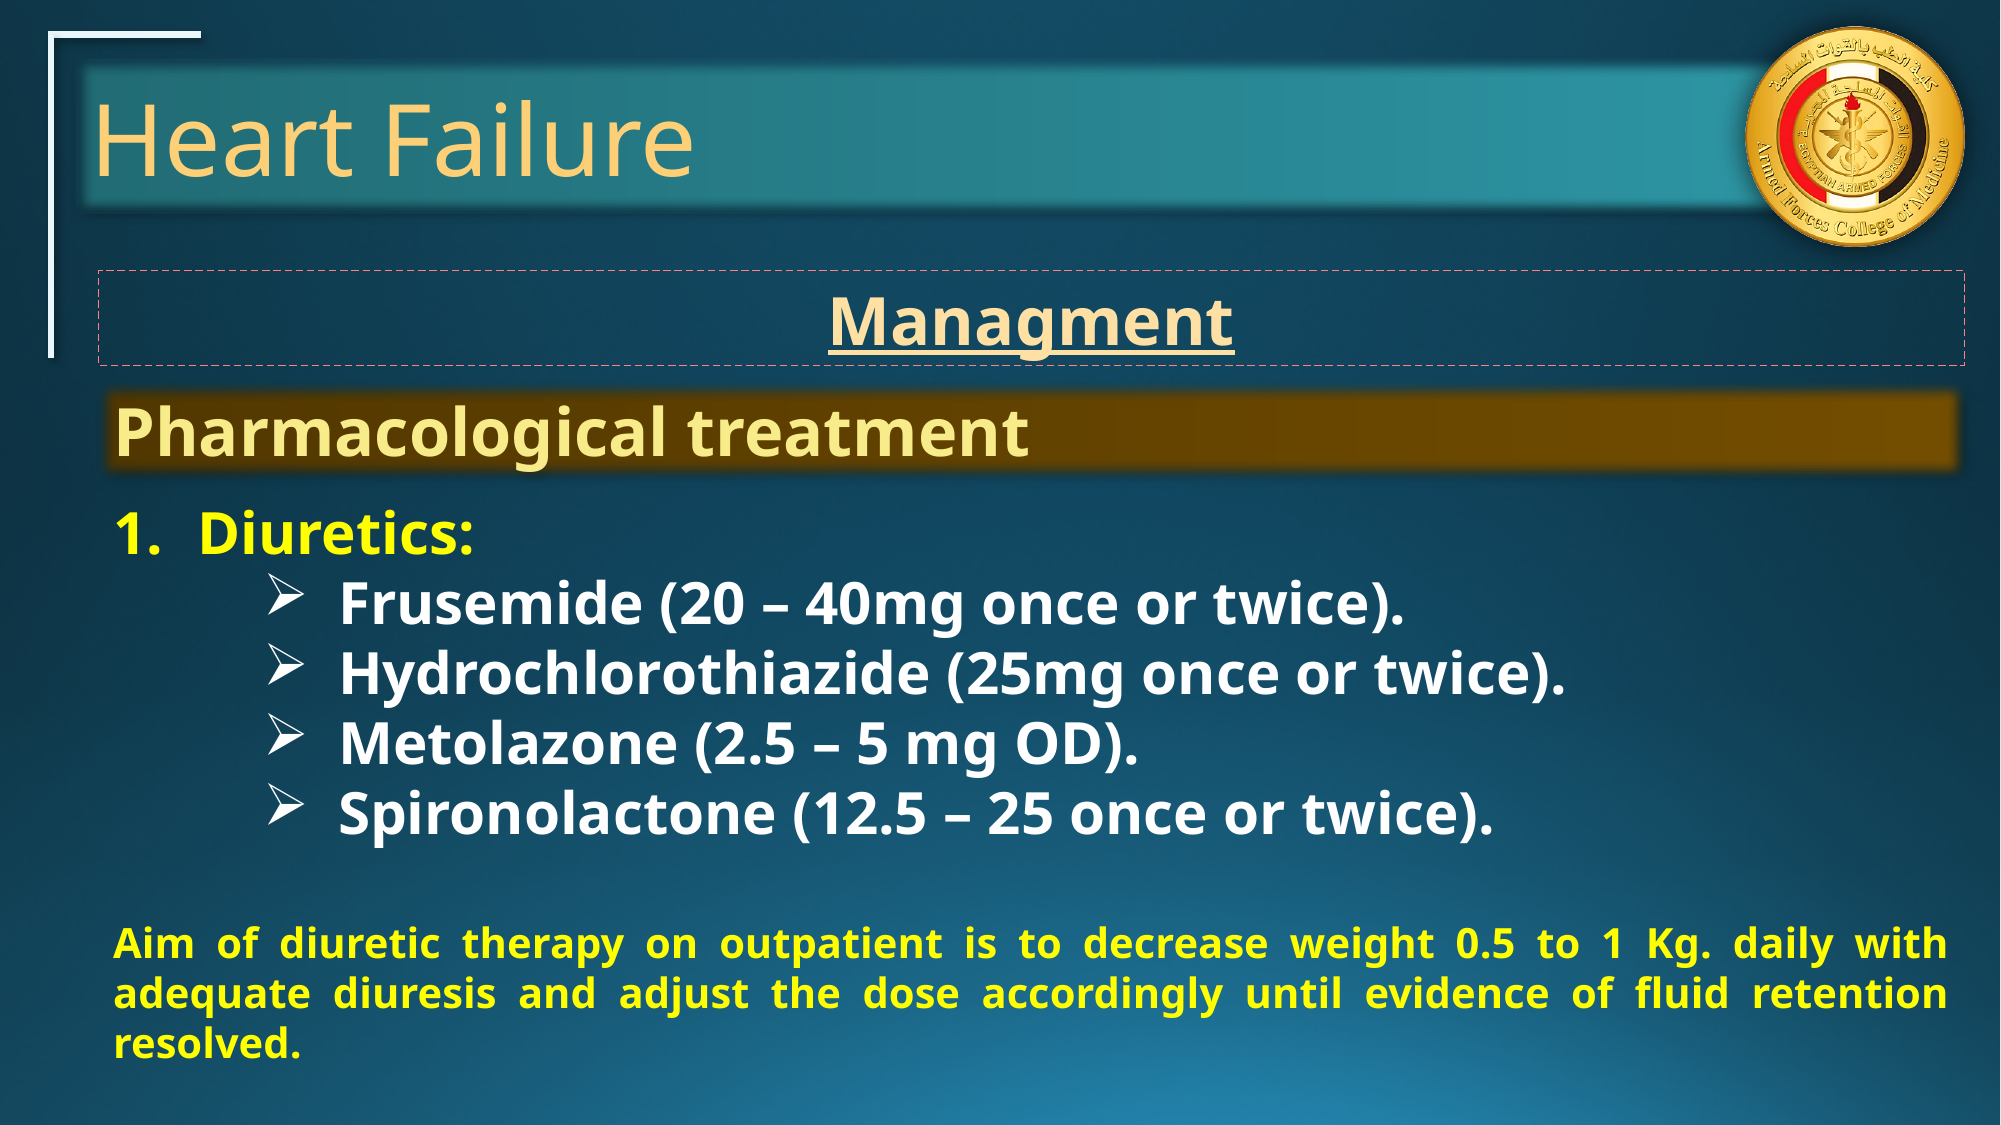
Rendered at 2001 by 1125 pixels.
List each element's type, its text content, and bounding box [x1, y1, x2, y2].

text_box Managment [98, 270, 1965, 366]
picture [0, 0, 2001, 1125]
text_box Pharmacological treatment [118, 402, 1948, 461]
text_box Heart Failure [93, 76, 1722, 198]
text_box Diuretics: Frusemide (20 – 40mg once or twice). Hydrochlorothiazide (25mg once or twice). Metolazone (2.5 – 5 mg OD). Spironolactone (12.5 – 25 once or twice). Aim of diuretic therapy on outpatient is to decrease weight 0.5 to 1 Kg. daily with adequate diuresis and adjust the dose accordingly until evidence of fluid retention resolved. [98, 489, 1965, 1074]
